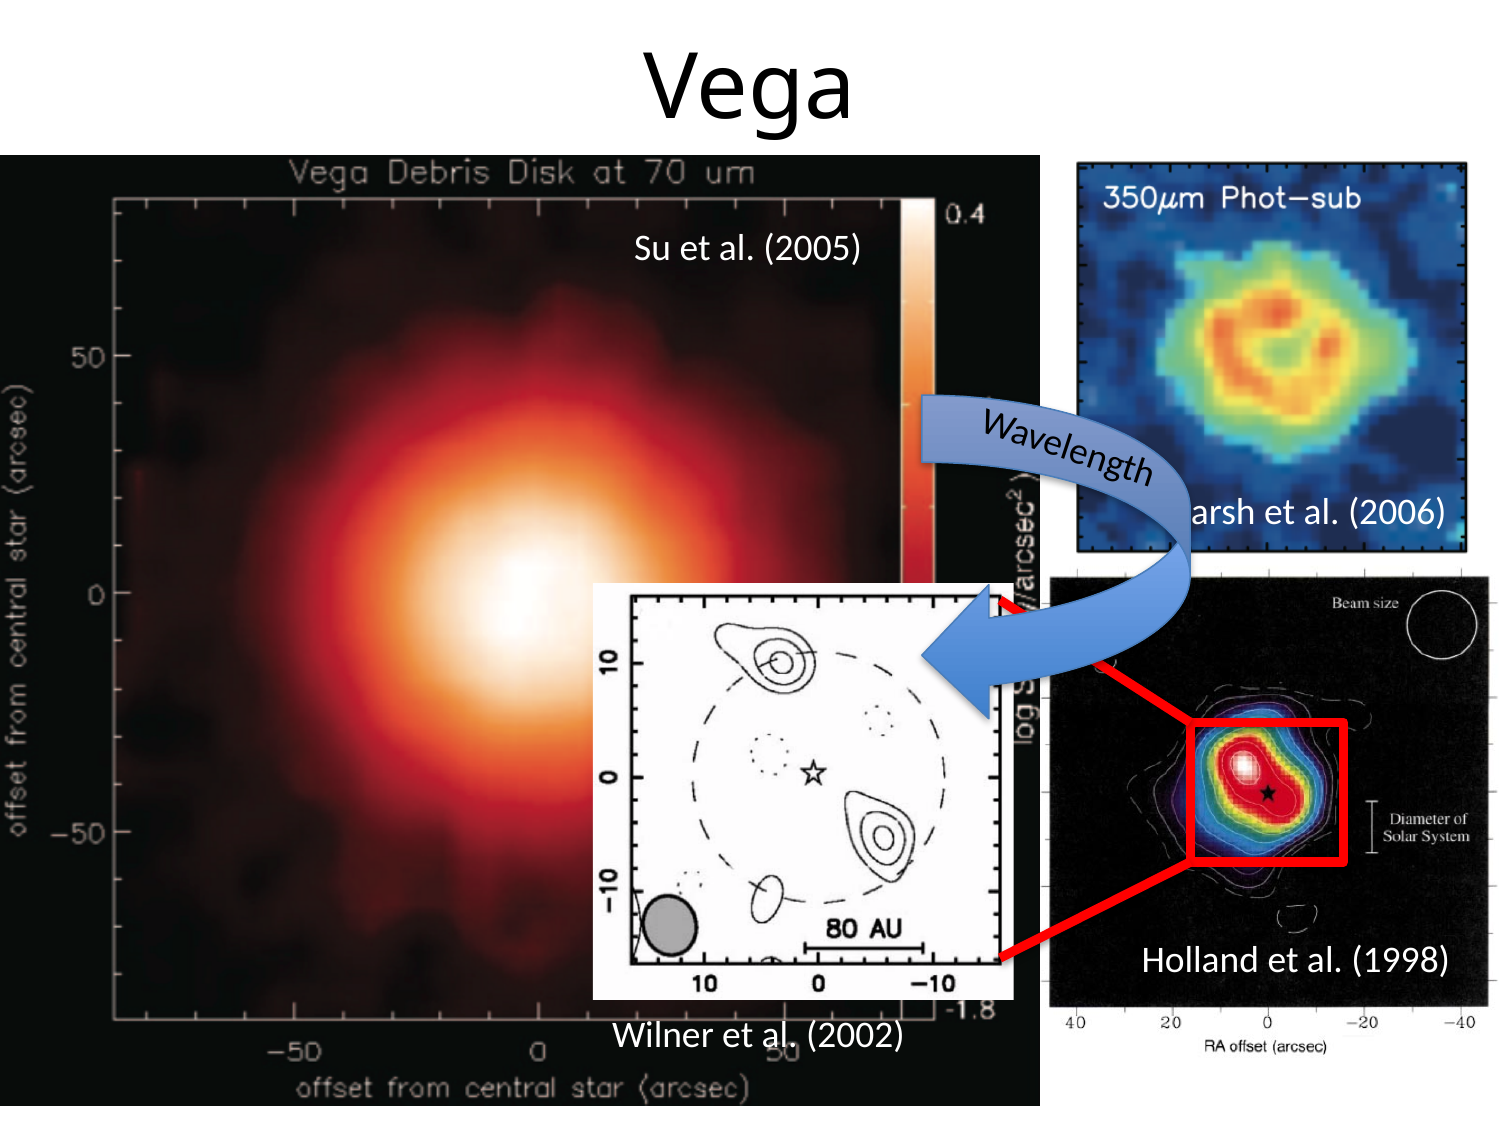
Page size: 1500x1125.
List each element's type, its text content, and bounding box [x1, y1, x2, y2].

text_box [999, 599, 1344, 959]
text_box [1068, 154, 1476, 561]
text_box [592, 583, 1014, 1064]
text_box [0, 154, 1041, 1106]
title Vega [75, 8, 1425, 156]
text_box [1045, 565, 1500, 1064]
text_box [921, 394, 1191, 723]
